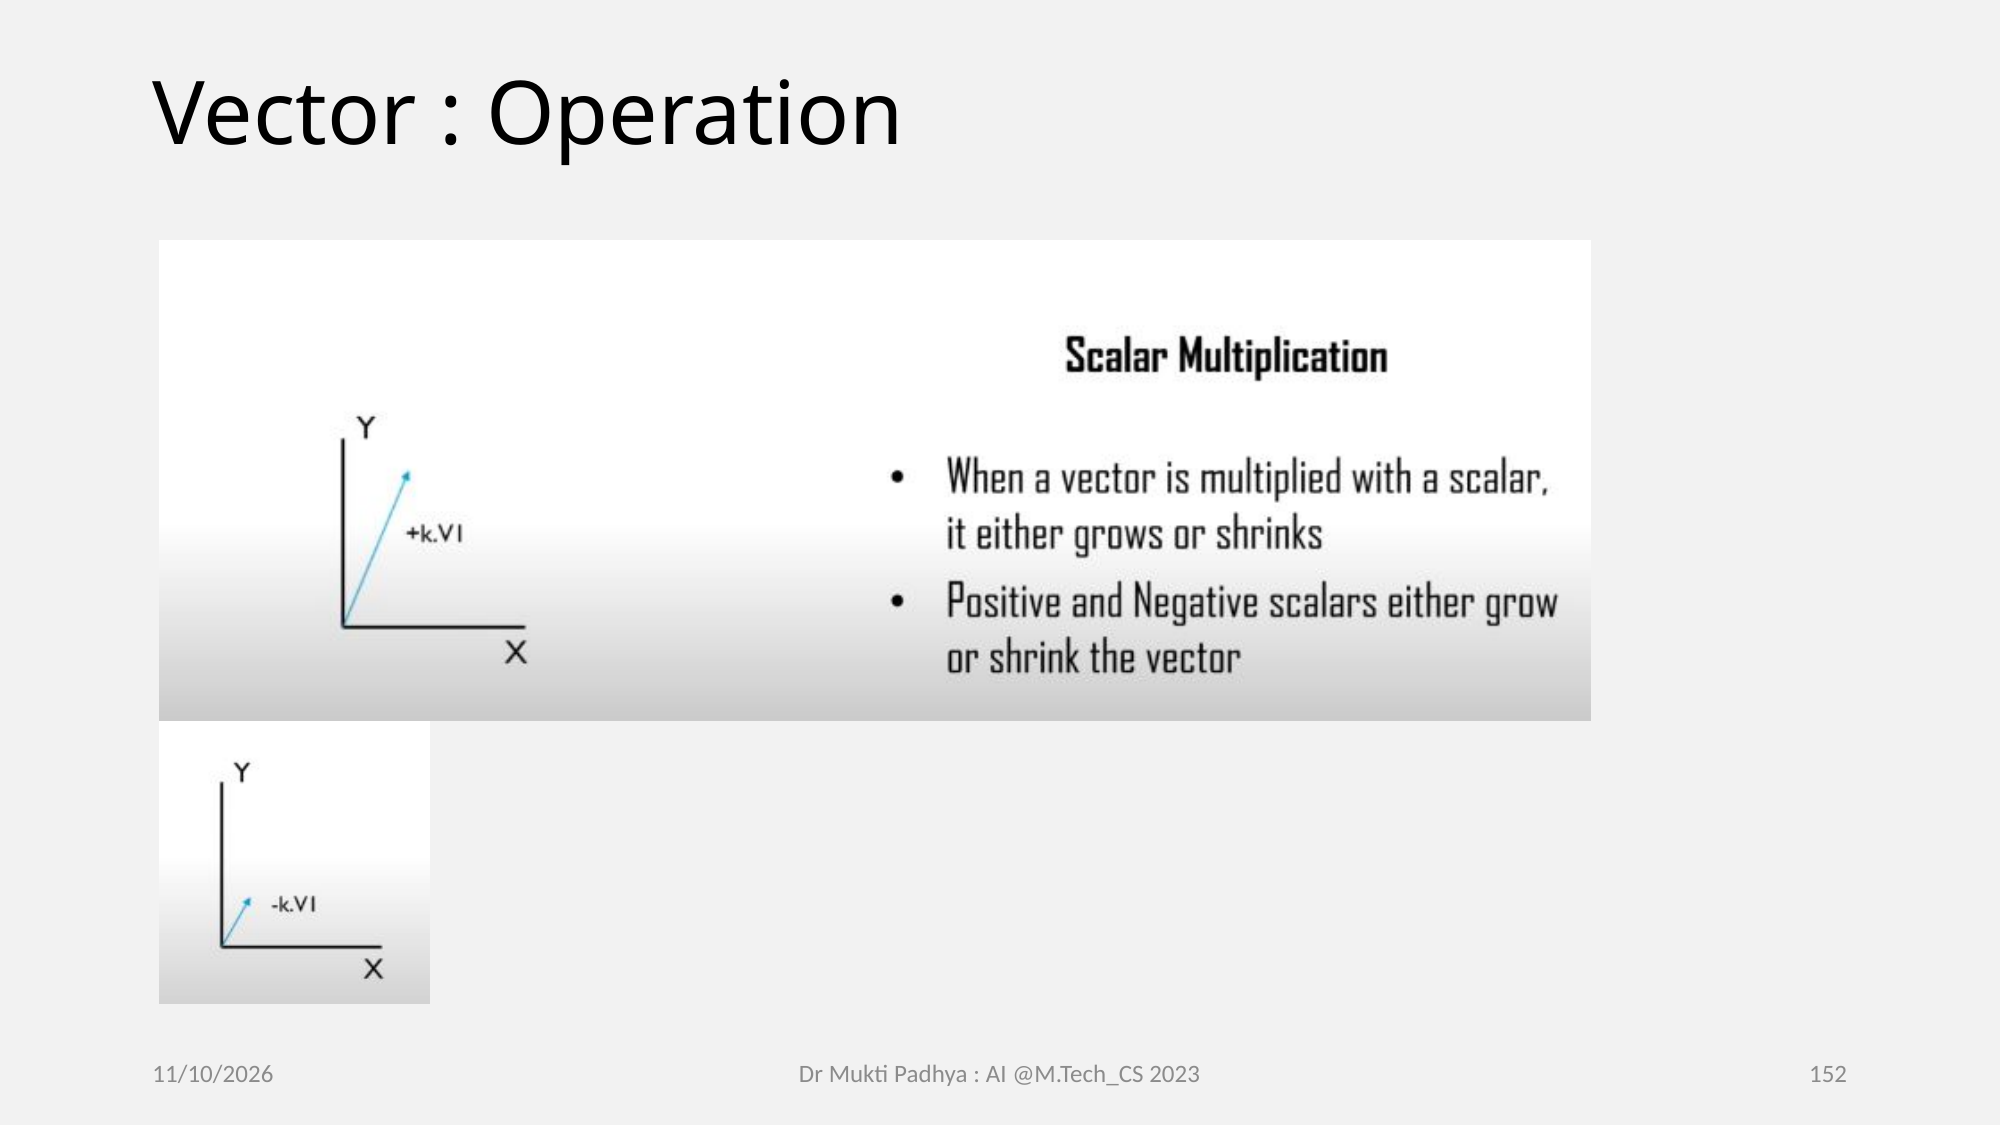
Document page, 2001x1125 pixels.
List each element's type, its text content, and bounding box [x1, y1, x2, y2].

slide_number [137, 1042, 588, 1103]
slide_number 152 [1412, 1042, 1863, 1103]
title Vector : Operation [137, 59, 1863, 278]
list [159, 240, 1591, 721]
footer Dr Mukti Padhya : AI @M.Tech_CS 2023 [662, 1042, 1338, 1103]
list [159, 721, 430, 1004]
